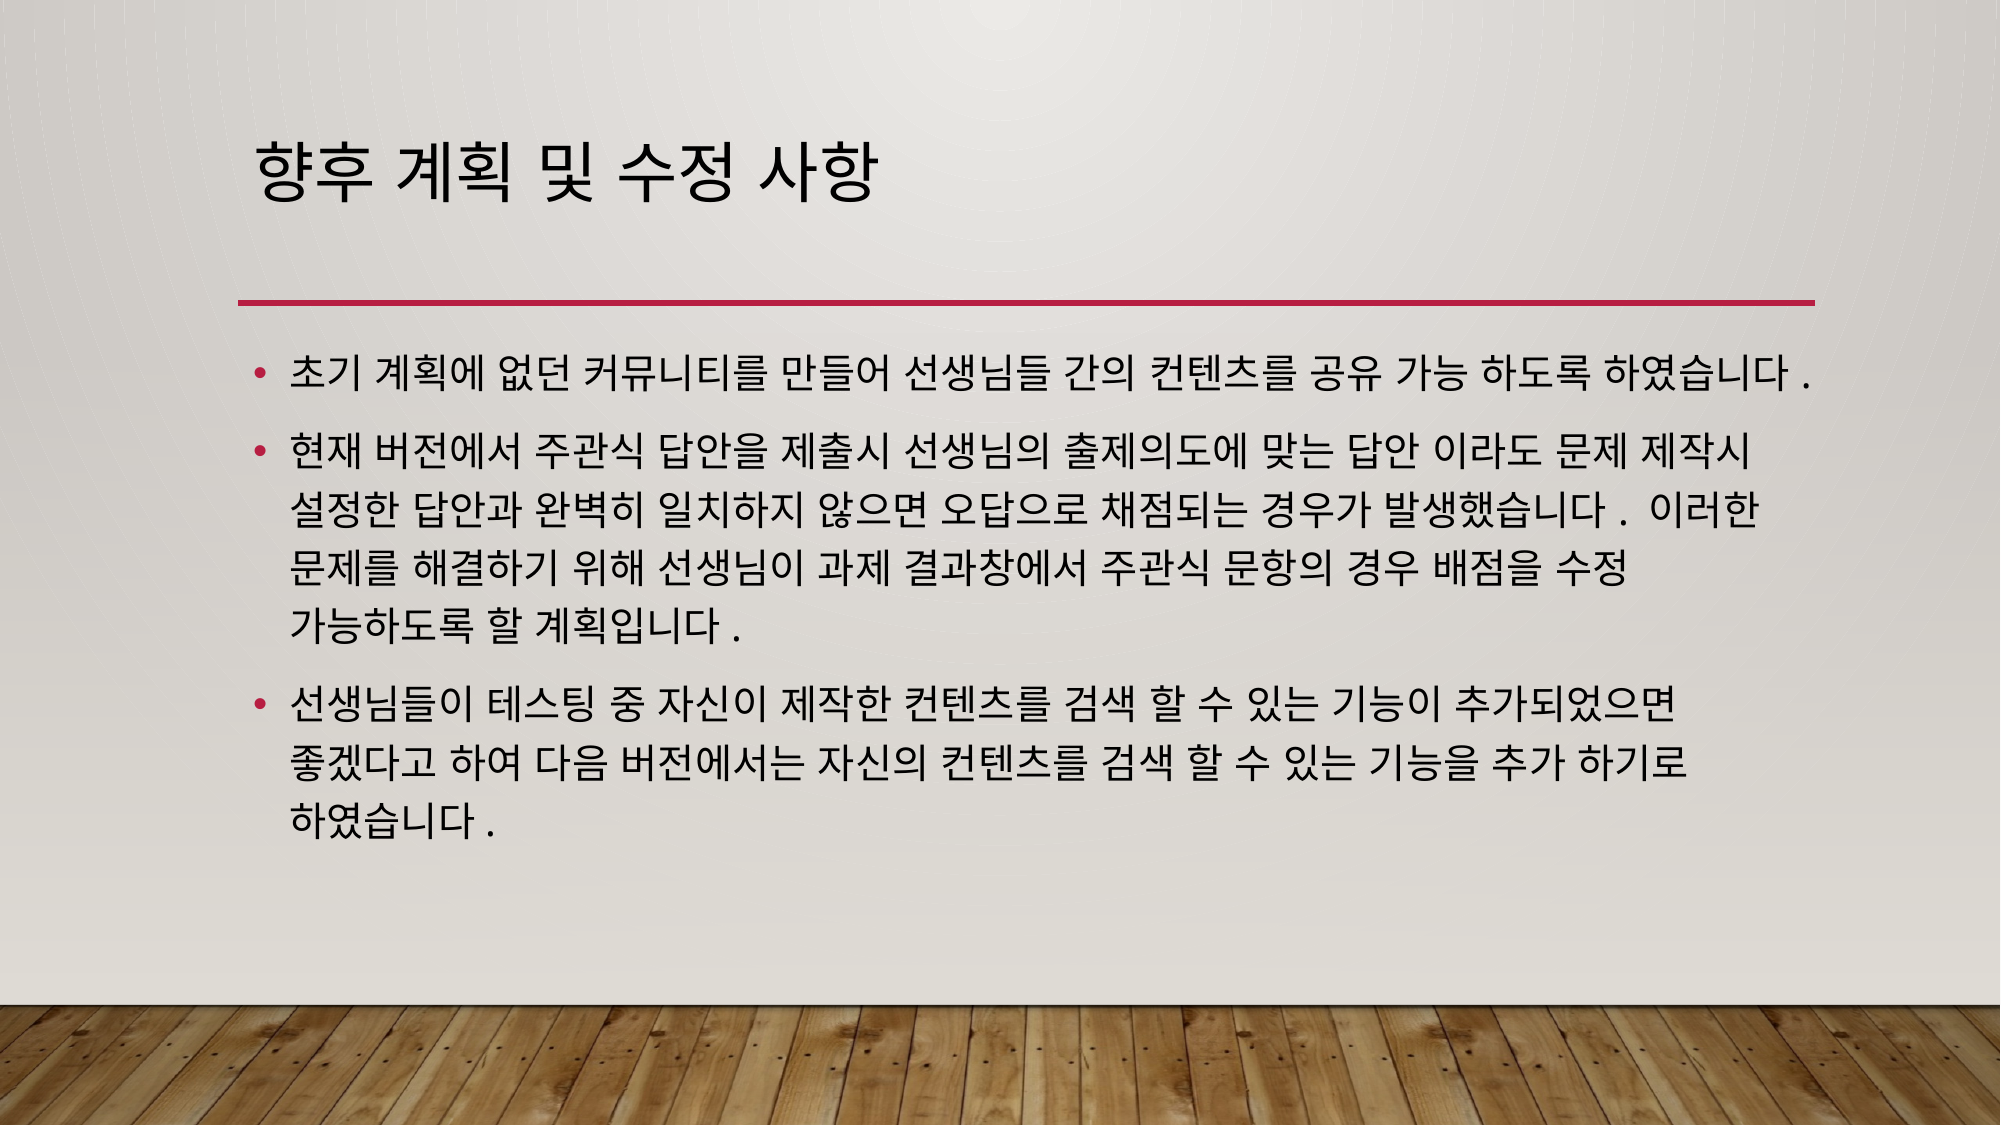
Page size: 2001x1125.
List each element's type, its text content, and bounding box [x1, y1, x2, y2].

list 초기 계획에 없던 커뮤니티를 만들어 선생님들 간의 컨텐츠를 공유 가능 하도록 하였습니다. 현재 버전에서 주관식 답안을 제출시 선생님의 출제의도에 맞는 답안 이라도 문제 제작시 설정한 답안과 완벽히 일치하지 않으면 오답으로 채점되는 경우가 발생했습니다. 이러한 문제를 해결하기 위해 선생님이 과제 결과창에서 주관식 문항의 경우 배점을 수정 가능하도록 할 계획입니다. 선생님들이 테스팅 중 자신이 제작한 컨텐츠를 검색 할 수 있는 기능이 추가되었으면 좋겠다고 하여 다음 버전에서는 자신의 컨텐츠를 검색 할 수 있는 기능을 추가 하기로 하였습니다. [238, 330, 1814, 897]
picture [0, 1005, 2000, 1125]
title 향후 계획 및 수정 사항 [238, 131, 1814, 268]
